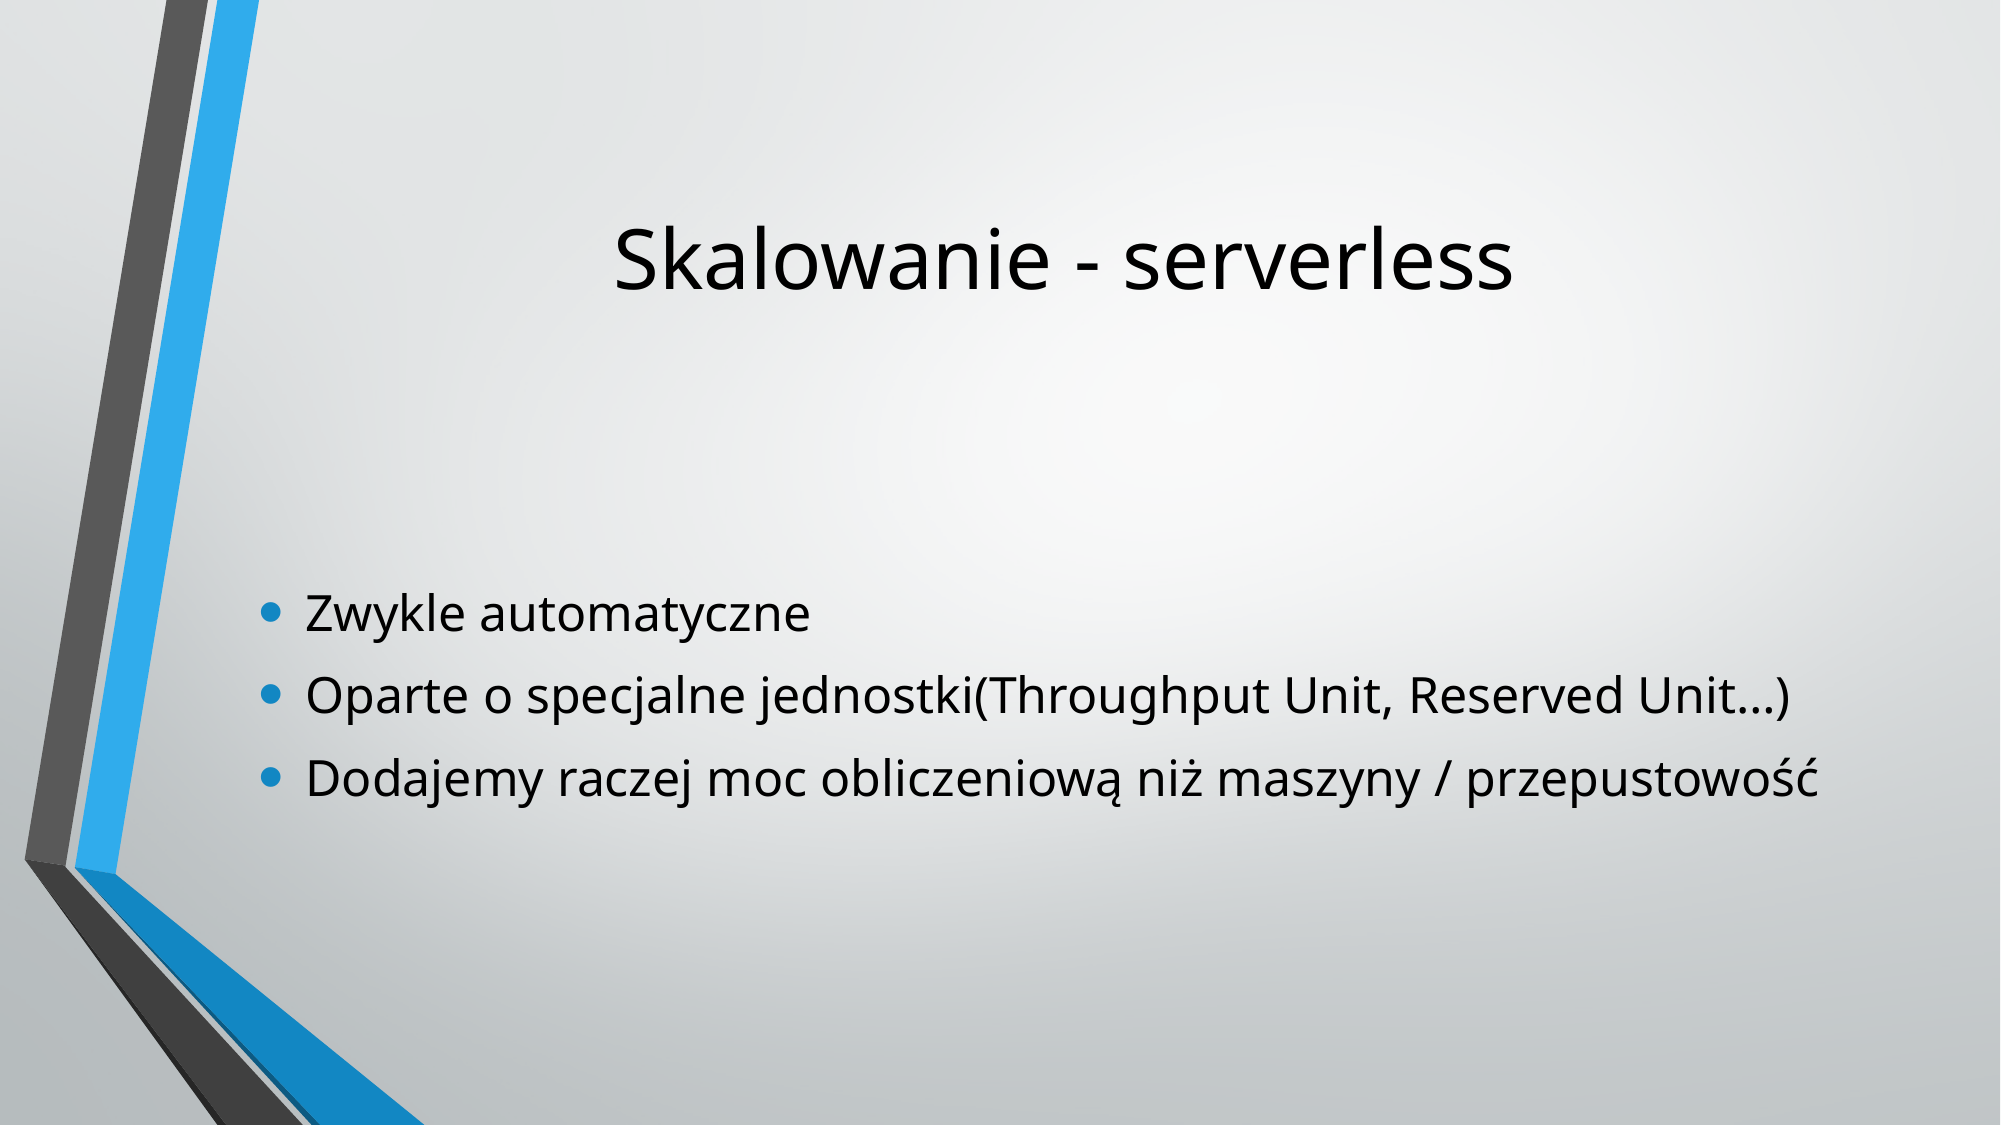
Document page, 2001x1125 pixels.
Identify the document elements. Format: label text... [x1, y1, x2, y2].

list Zwykle automatyczne Oparte o specjalne jednostki(Throughput Unit, Reserved Unit…) Dodajemy raczej moc obliczeniową niż maszyny / przepustowość [243, 437, 1887, 950]
title Skalowanie - serverless [243, 112, 1887, 400]
